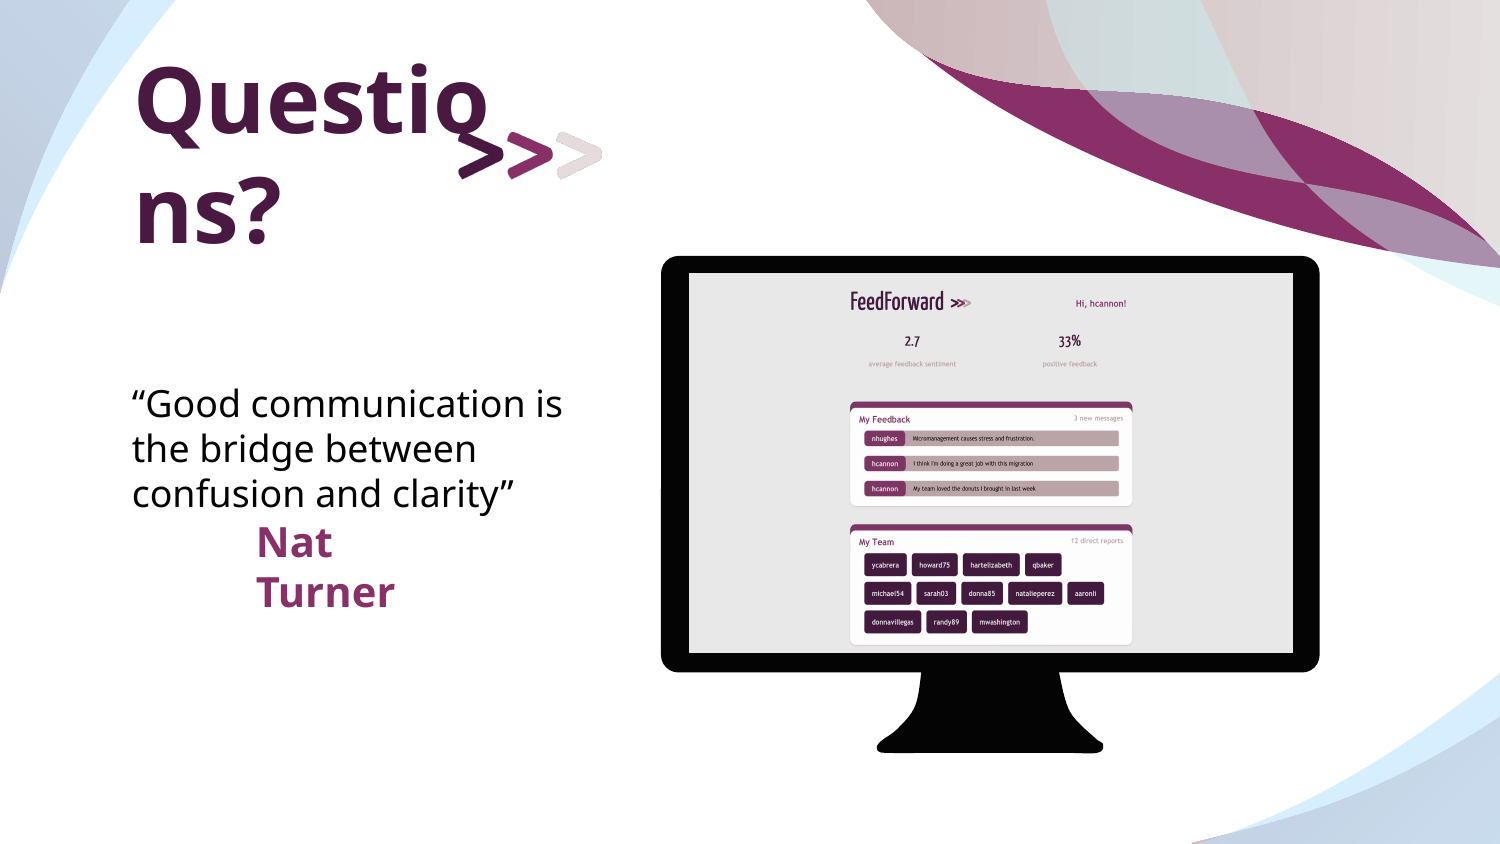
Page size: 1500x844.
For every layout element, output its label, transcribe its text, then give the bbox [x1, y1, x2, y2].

text_box Nat Turner [232, 515, 408, 560]
picture [689, 273, 1293, 653]
text_box “Good communication is the bridge between confusion and clarity” [109, 380, 591, 465]
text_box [662, 257, 1319, 753]
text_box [117, 14, 736, 312]
